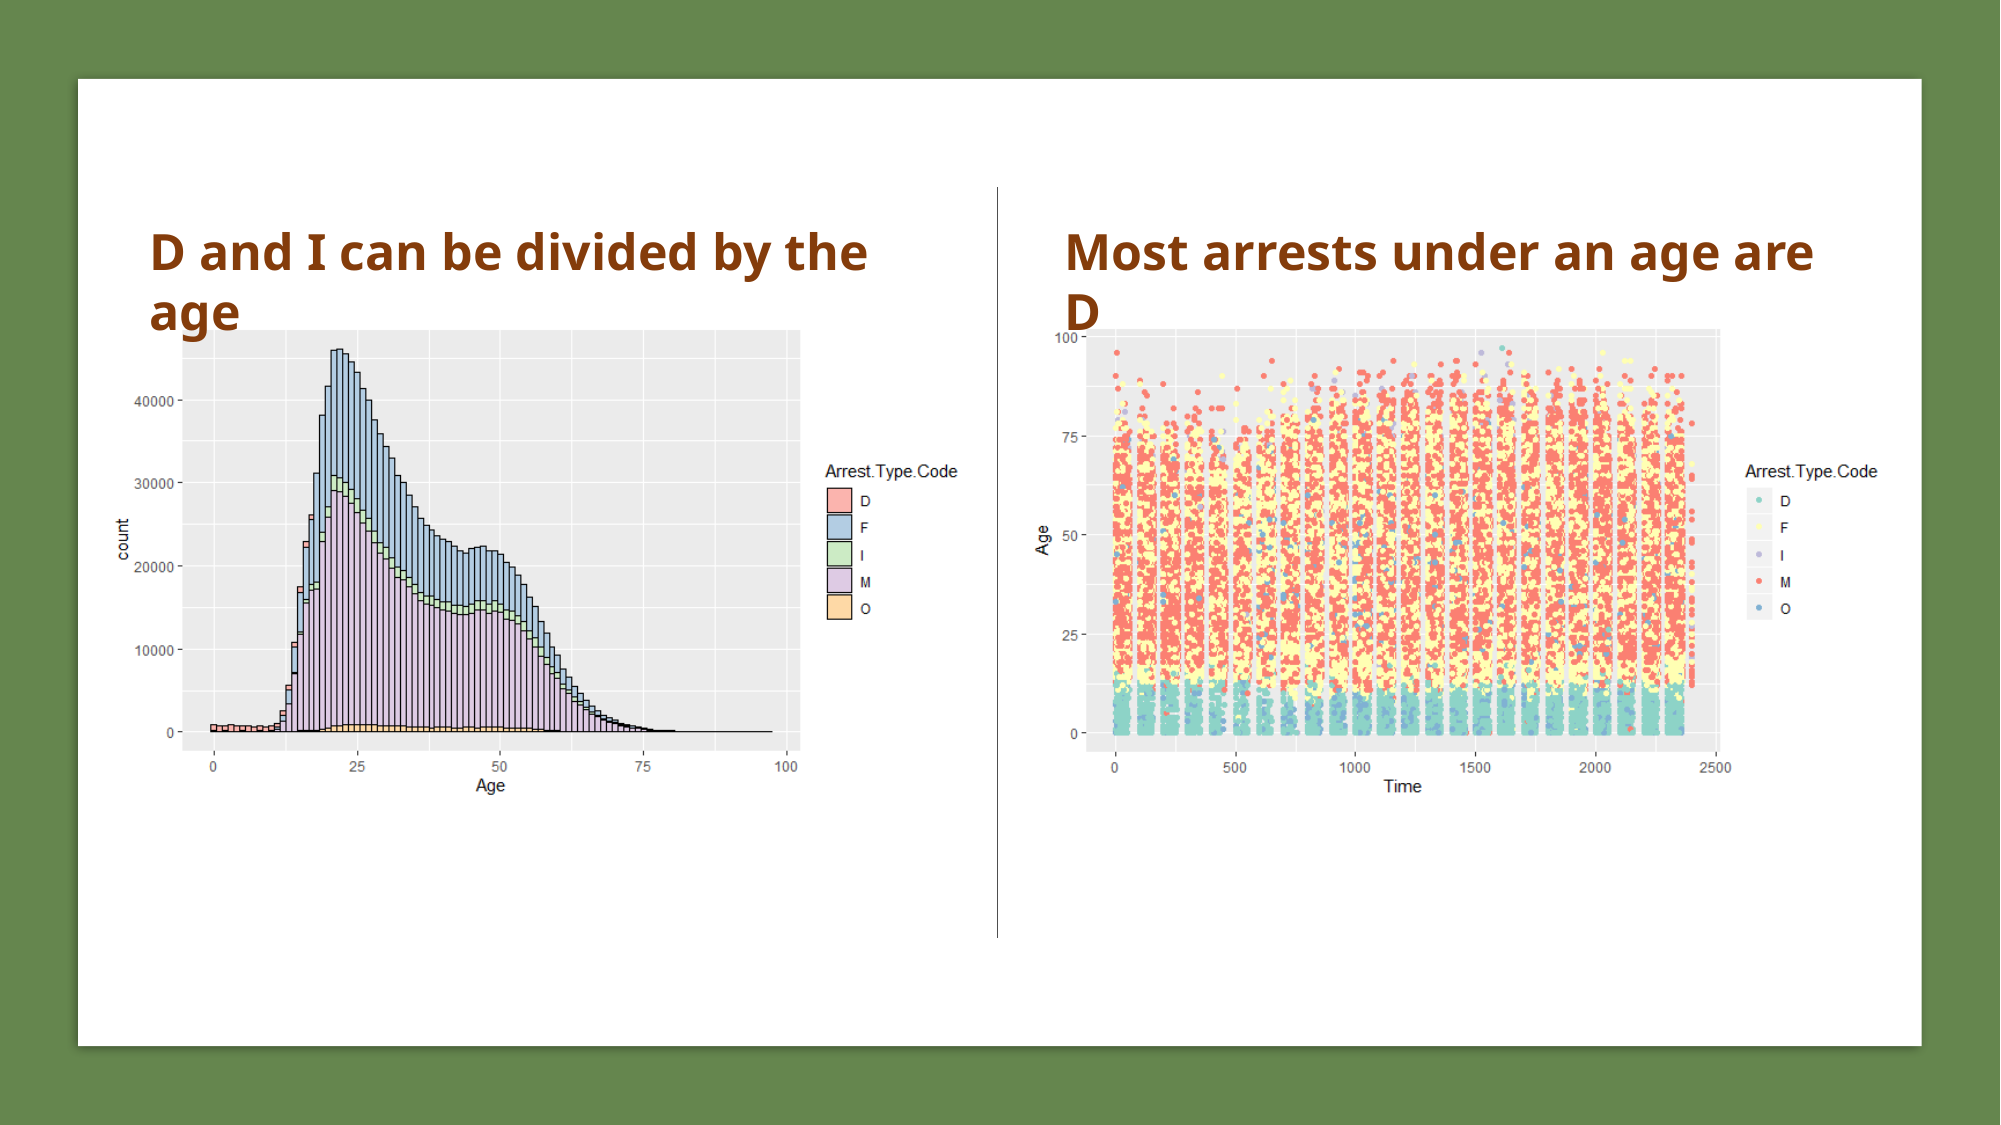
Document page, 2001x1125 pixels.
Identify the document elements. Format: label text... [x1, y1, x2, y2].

text_box [77, 78, 1923, 1047]
text_box D and I can be divided by the age [134, 212, 945, 322]
text_box Most arrests under an age are D [1050, 212, 1875, 321]
picture [1025, 321, 1895, 804]
picture [105, 322, 975, 803]
text_box [0, 0, 2000, 1125]
